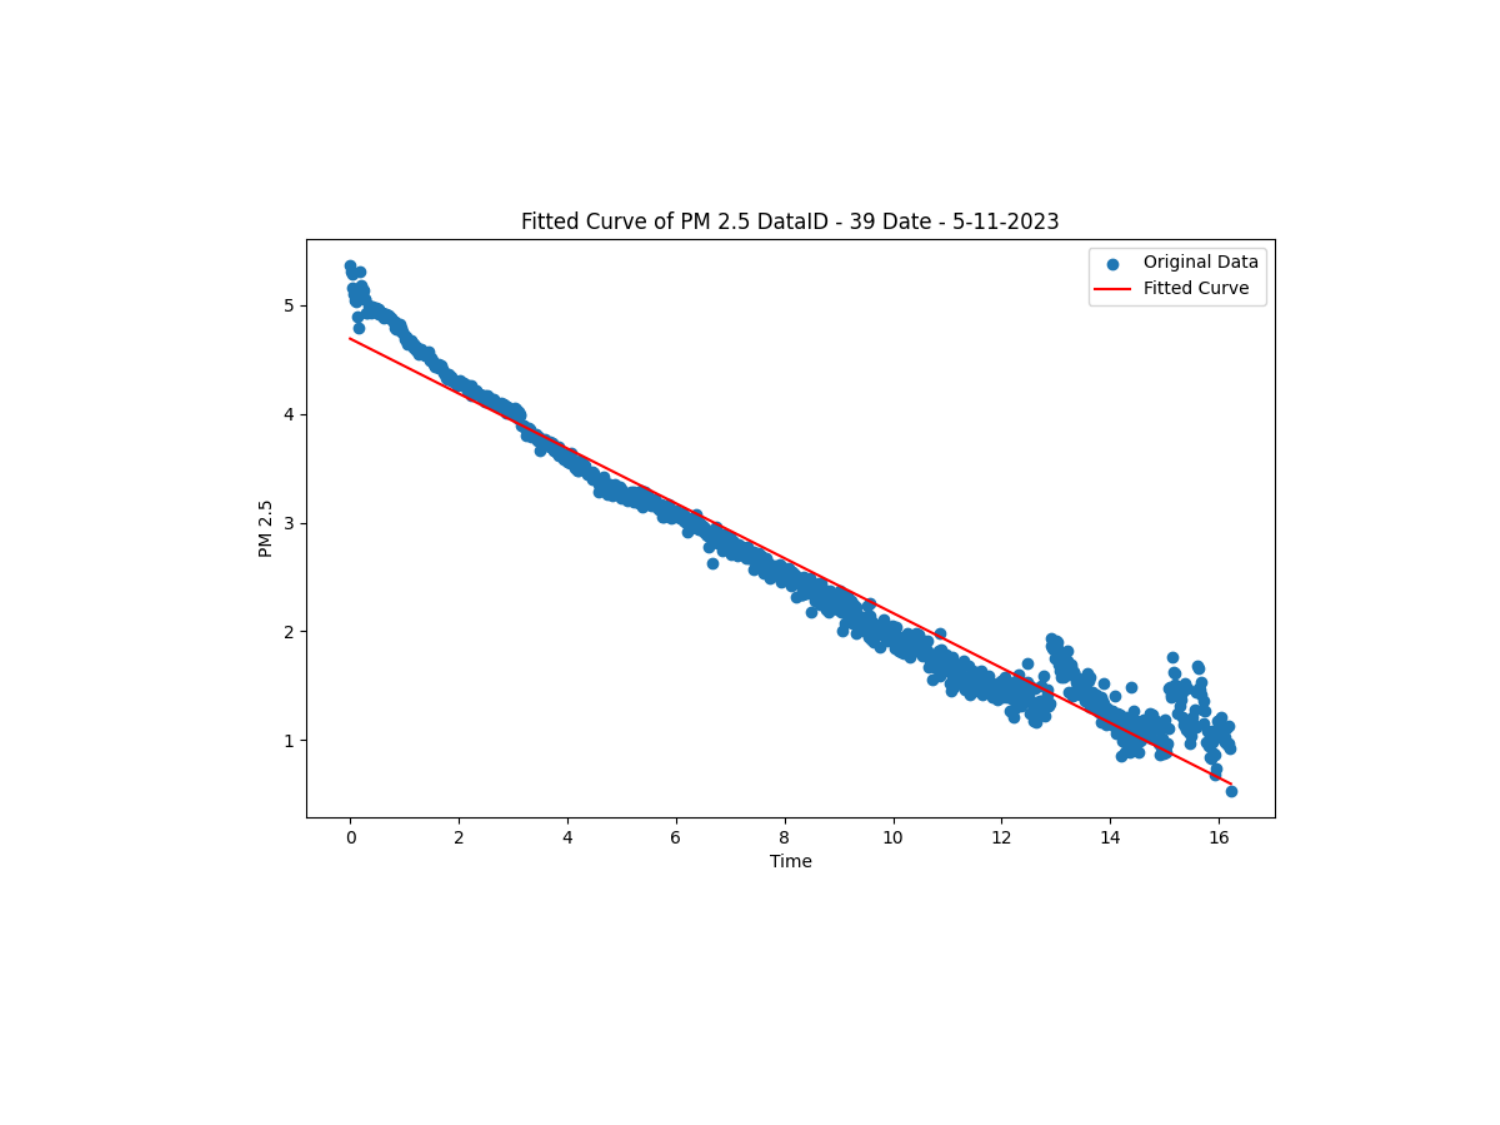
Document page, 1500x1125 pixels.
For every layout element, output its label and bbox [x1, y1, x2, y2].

picture [149, 149, 1401, 901]
